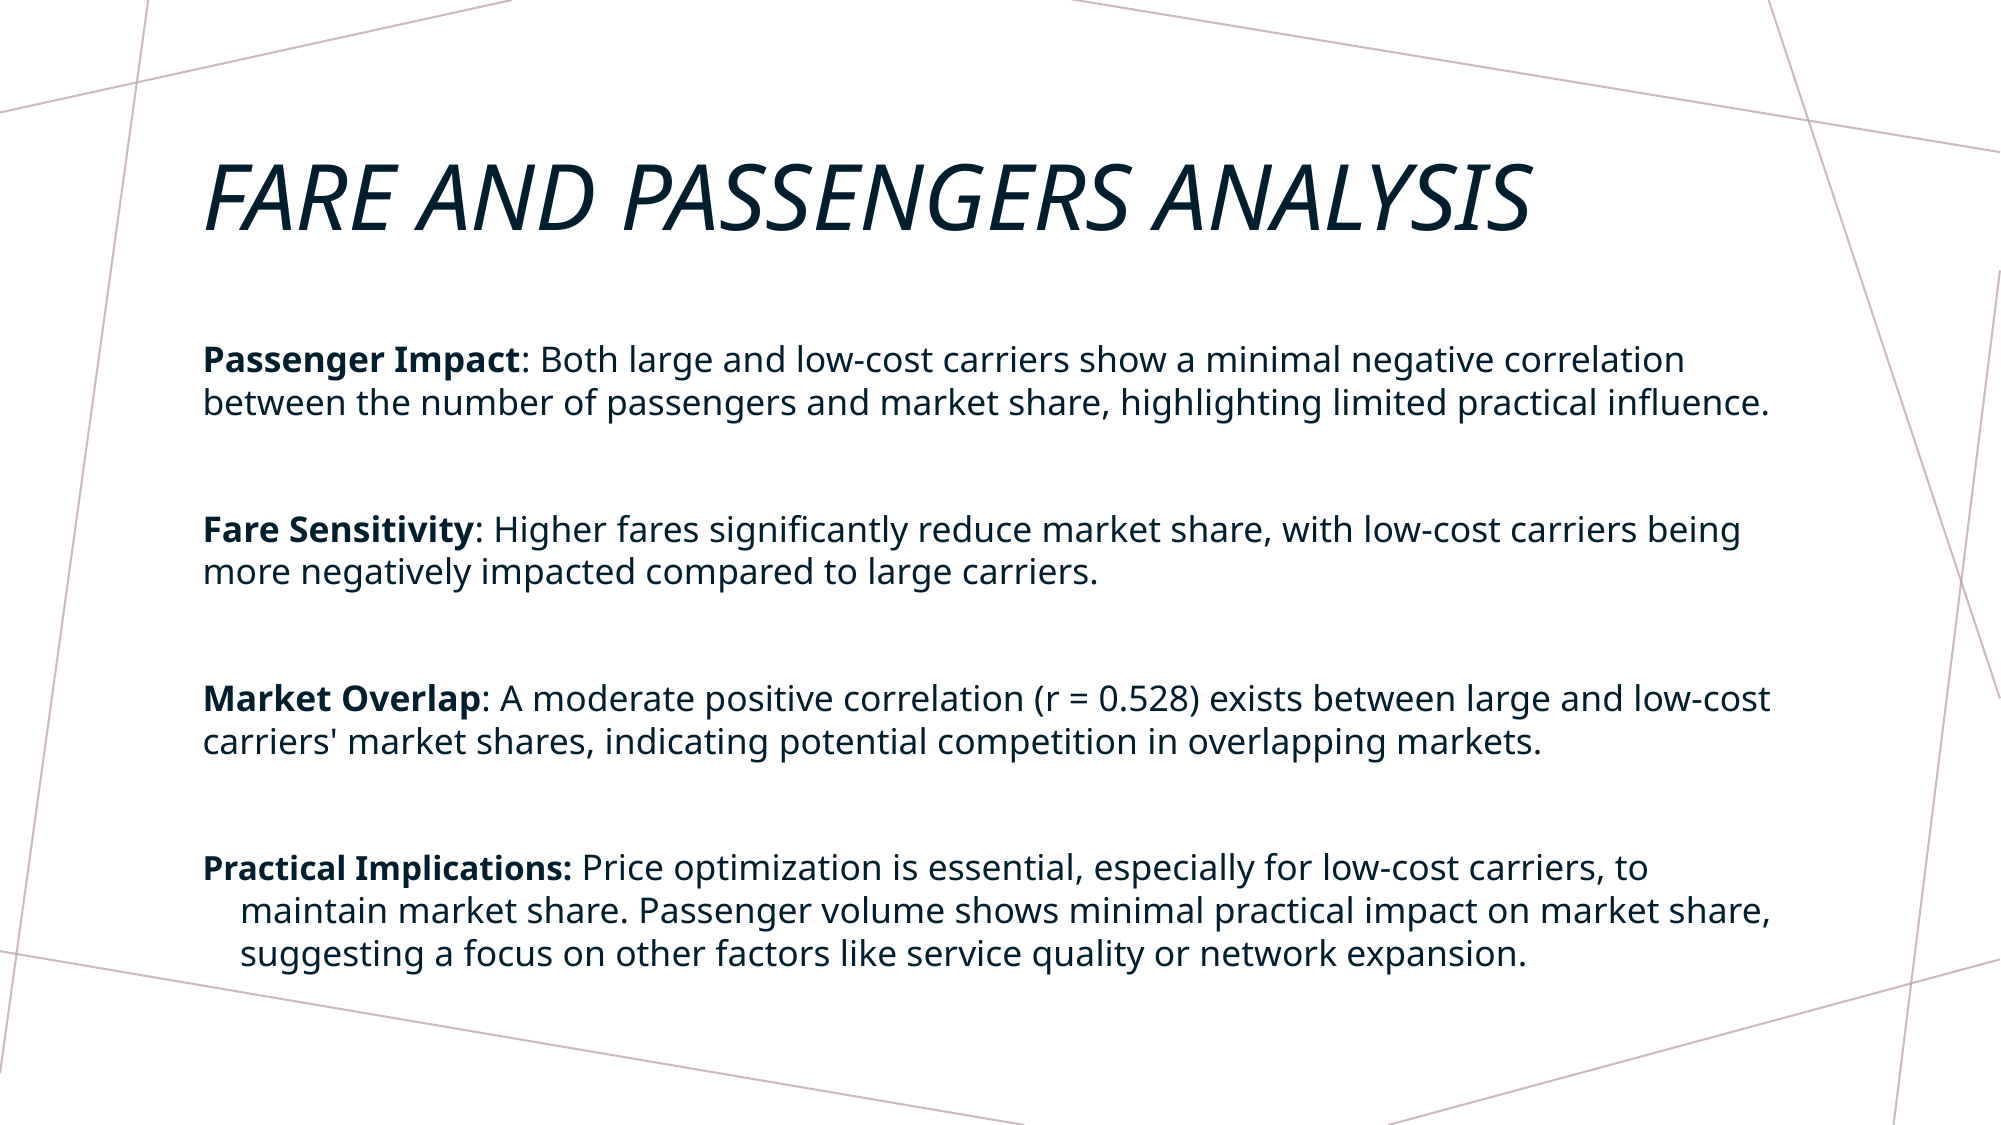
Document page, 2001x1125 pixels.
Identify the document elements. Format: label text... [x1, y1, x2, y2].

title Fare and passengers analysis [187, 87, 1813, 315]
list Passenger Impact: Both large and low-cost carriers show a minimal negative correlation between the number of passengers and market share, highlighting limited practical influence. Fare Sensitivity: Higher fares significantly reduce market share, with low-cost carriers being more negatively impacted compared to large carriers. Market Overlap: A moderate positive correlation (r = 0.528) exists between large and low-cost carriers' market shares, indicating potential competition in overlapping markets. Practical Implications: Price optimization is essential, especially for low-cost carriers, to maintain market share. Passenger volume shows minimal practical impact on market share, suggesting a focus on other factors like service quality or network expansion. [187, 329, 1813, 990]
